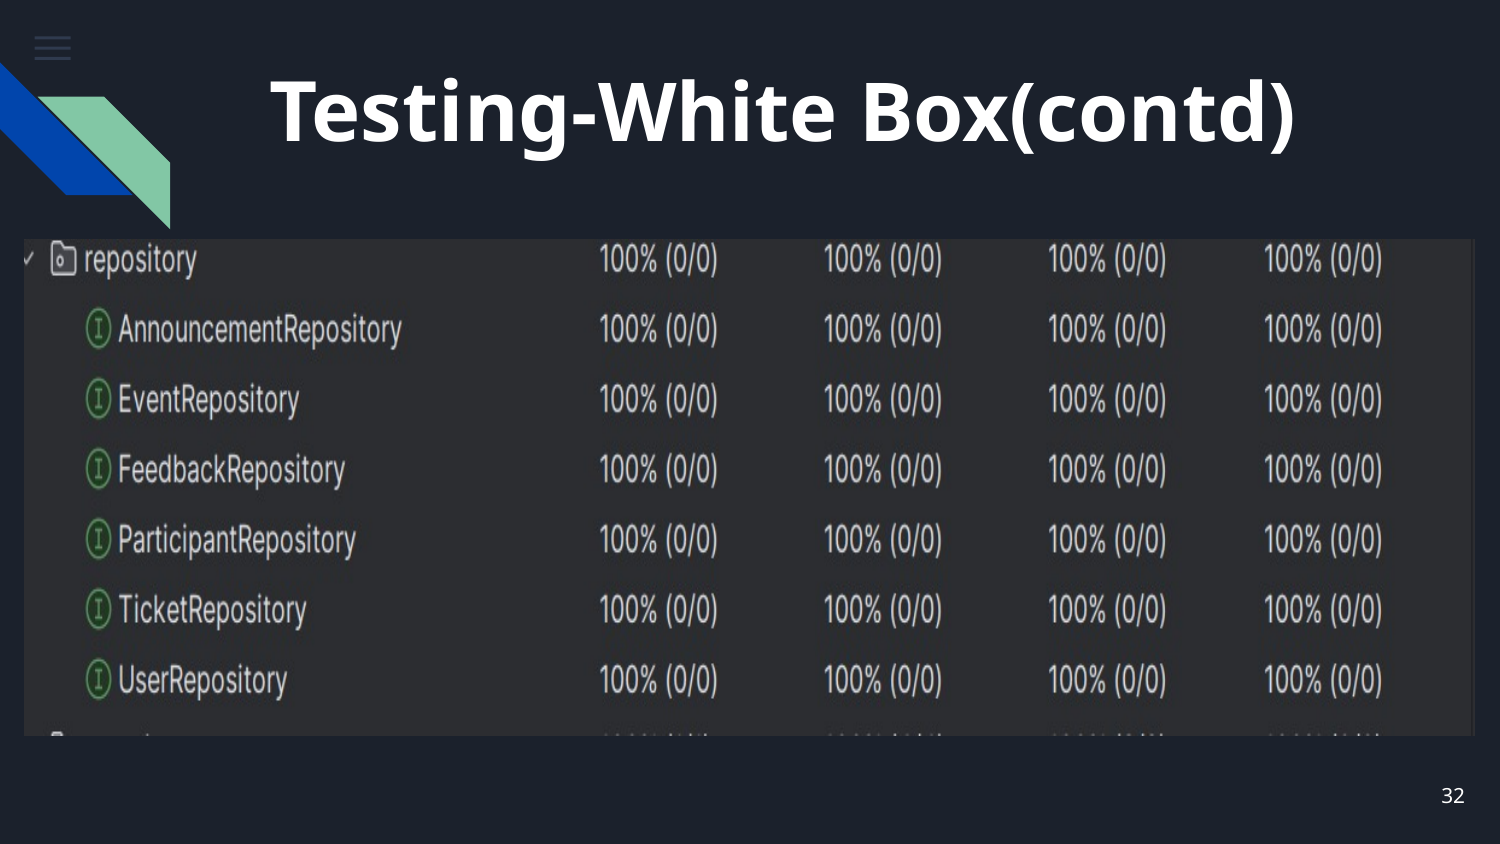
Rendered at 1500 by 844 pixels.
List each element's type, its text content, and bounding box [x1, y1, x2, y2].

slide_number ‹#› [1389, 764, 1480, 830]
title Testing-White Box(contd) [205, 43, 1361, 194]
picture [24, 239, 1476, 736]
